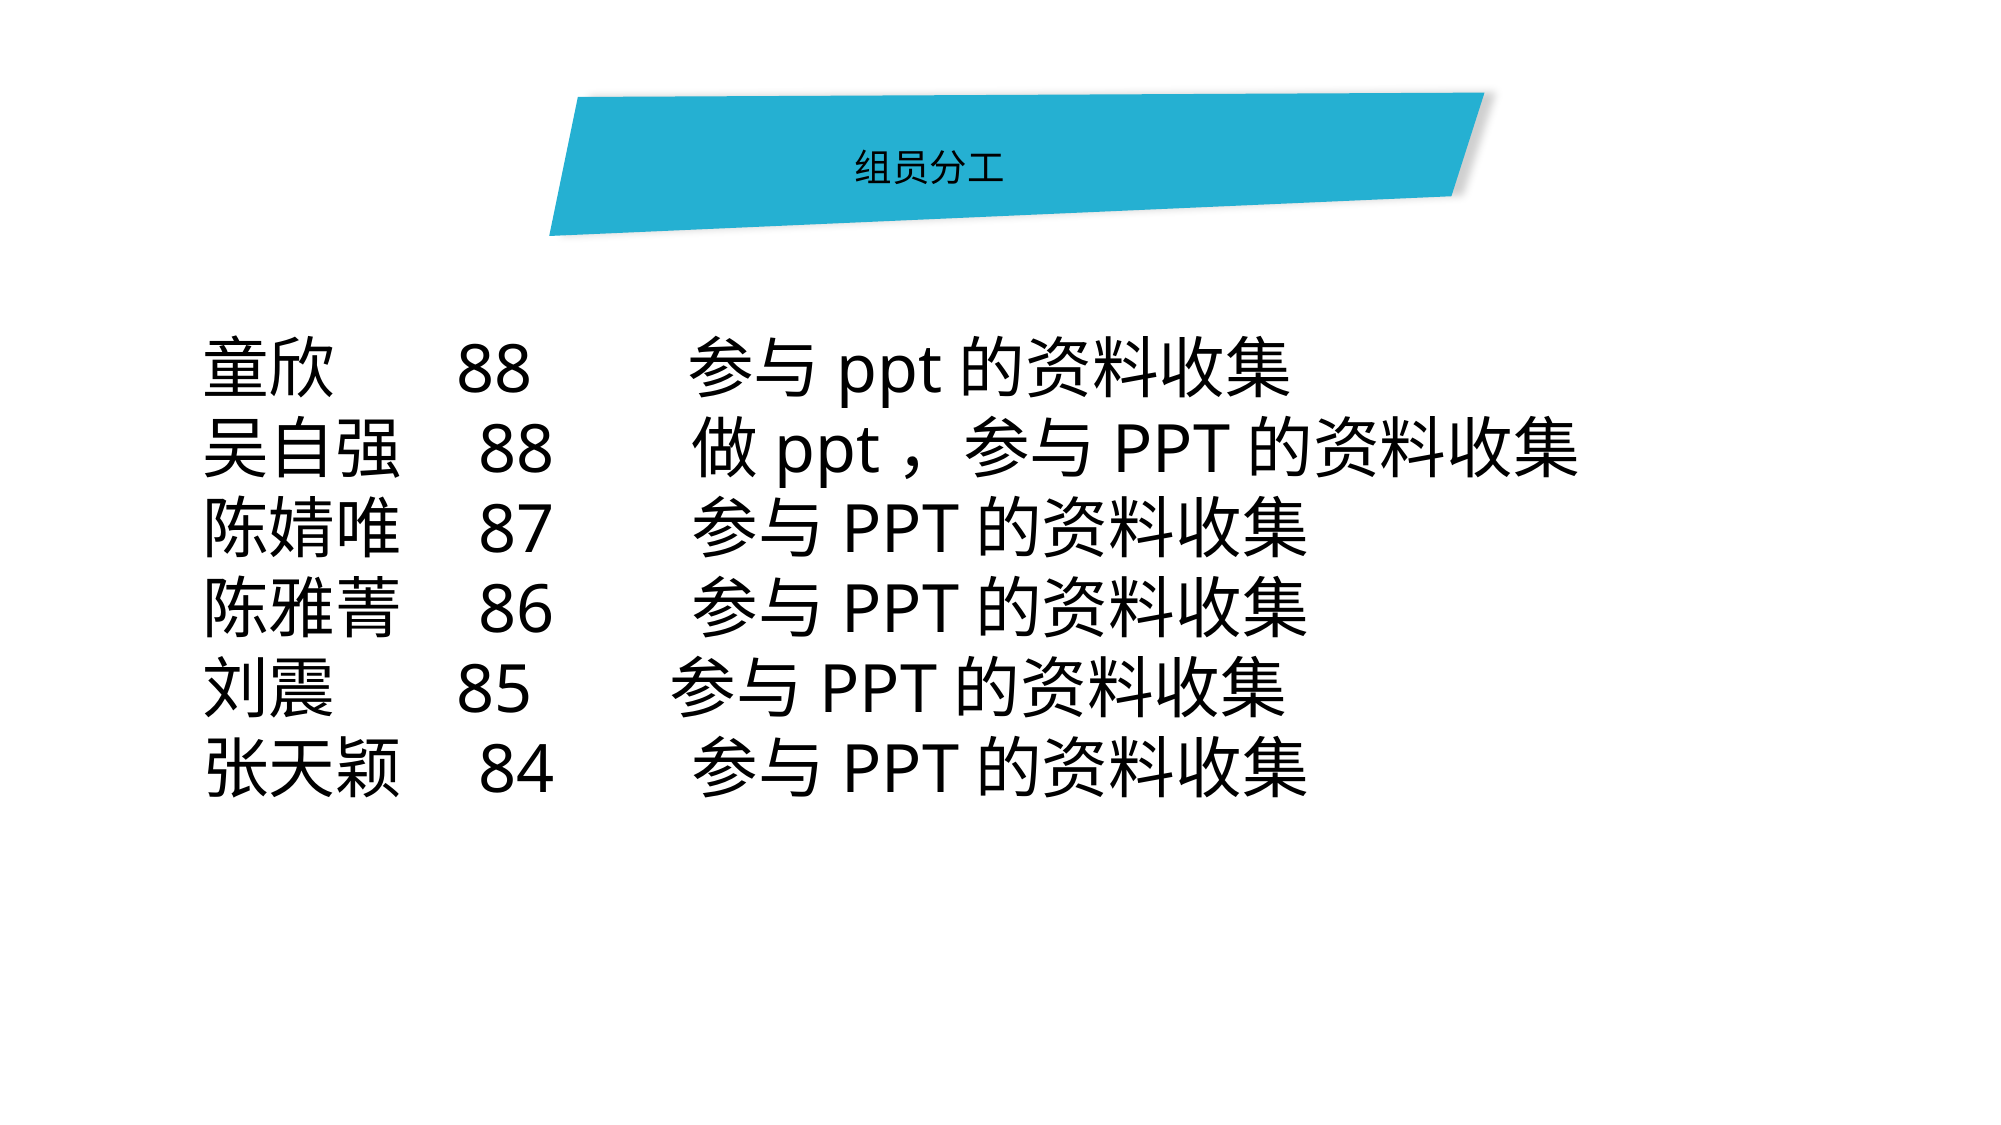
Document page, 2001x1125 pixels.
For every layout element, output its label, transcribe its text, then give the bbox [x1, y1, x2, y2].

text_box 组员分工 [689, 136, 1243, 196]
text_box 童欣 88 参与ppt的资料收集 吴自强 88 做ppt，参与PPT的资料收集 陈婧唯 87 参与PPT的资料收集 陈雅菁 86 参与PPT的资料收集 刘震 85 参与PPT的资料收集 张天颖 84 参与PPT的资料收集 [187, 318, 1813, 949]
